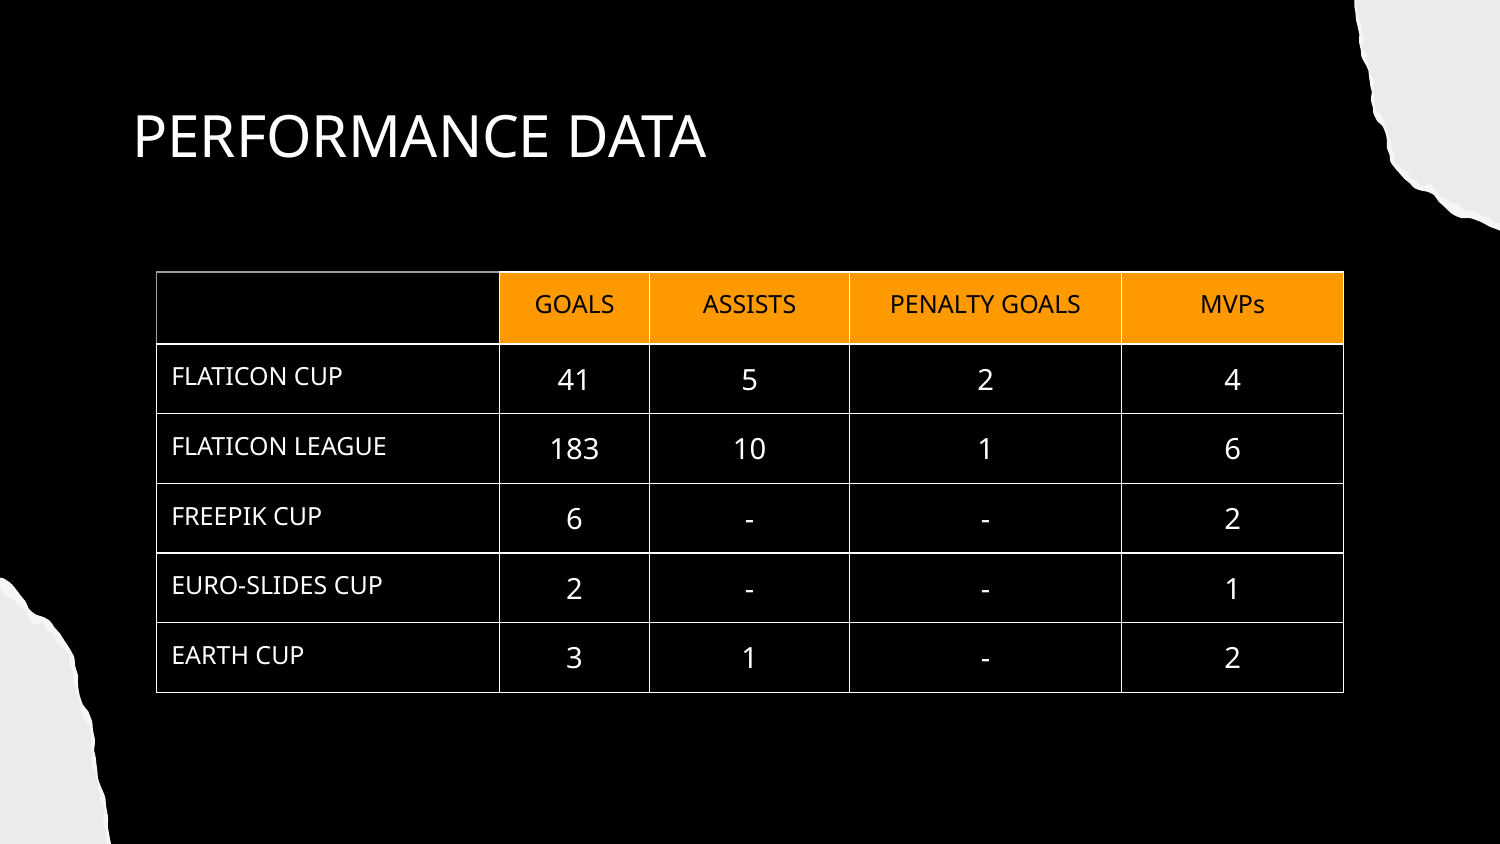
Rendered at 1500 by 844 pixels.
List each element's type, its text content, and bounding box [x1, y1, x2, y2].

table_cell 2 [1122, 623, 1343, 692]
table_cell 2 [850, 345, 1121, 413]
table_header PENALTY GOALS [850, 273, 1121, 343]
table_cell 1 [1122, 554, 1343, 622]
table_cell 10 [650, 414, 849, 483]
table_cell 4 [1122, 345, 1343, 413]
table_cell 1 [850, 414, 1121, 483]
table_cell 41 [500, 345, 649, 413]
table_header ASSISTS [650, 273, 849, 343]
table_cell - [650, 484, 849, 552]
table_cell 3 [500, 623, 649, 692]
table_cell 1 [650, 623, 849, 692]
table_cell FREEPIK CUP [157, 484, 499, 552]
table_cell 2 [1122, 484, 1343, 552]
table_cell - [850, 484, 1121, 552]
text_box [1313, 33, 1500, 191]
title PERFORMANCE DATA [116, 88, 1308, 181]
table_cell 2 [500, 554, 649, 622]
table_header [157, 273, 499, 343]
table_cell - [850, 623, 1121, 692]
table_cell 6 [1122, 414, 1343, 483]
table_cell FLATICON CUP [157, 345, 499, 413]
table_header MVPs [1122, 273, 1343, 343]
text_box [0, 640, 196, 797]
table_cell 6 [500, 484, 649, 552]
table_cell EURO-SLIDES CUP [157, 554, 499, 622]
table_cell 5 [650, 345, 849, 413]
table_cell EARTH CUP [157, 623, 499, 692]
table_cell - [850, 554, 1121, 622]
table_cell 183 [500, 414, 649, 483]
table_cell FLATICON LEAGUE [157, 414, 499, 483]
table_cell - [650, 554, 849, 622]
table_header GOALS [500, 273, 649, 343]
